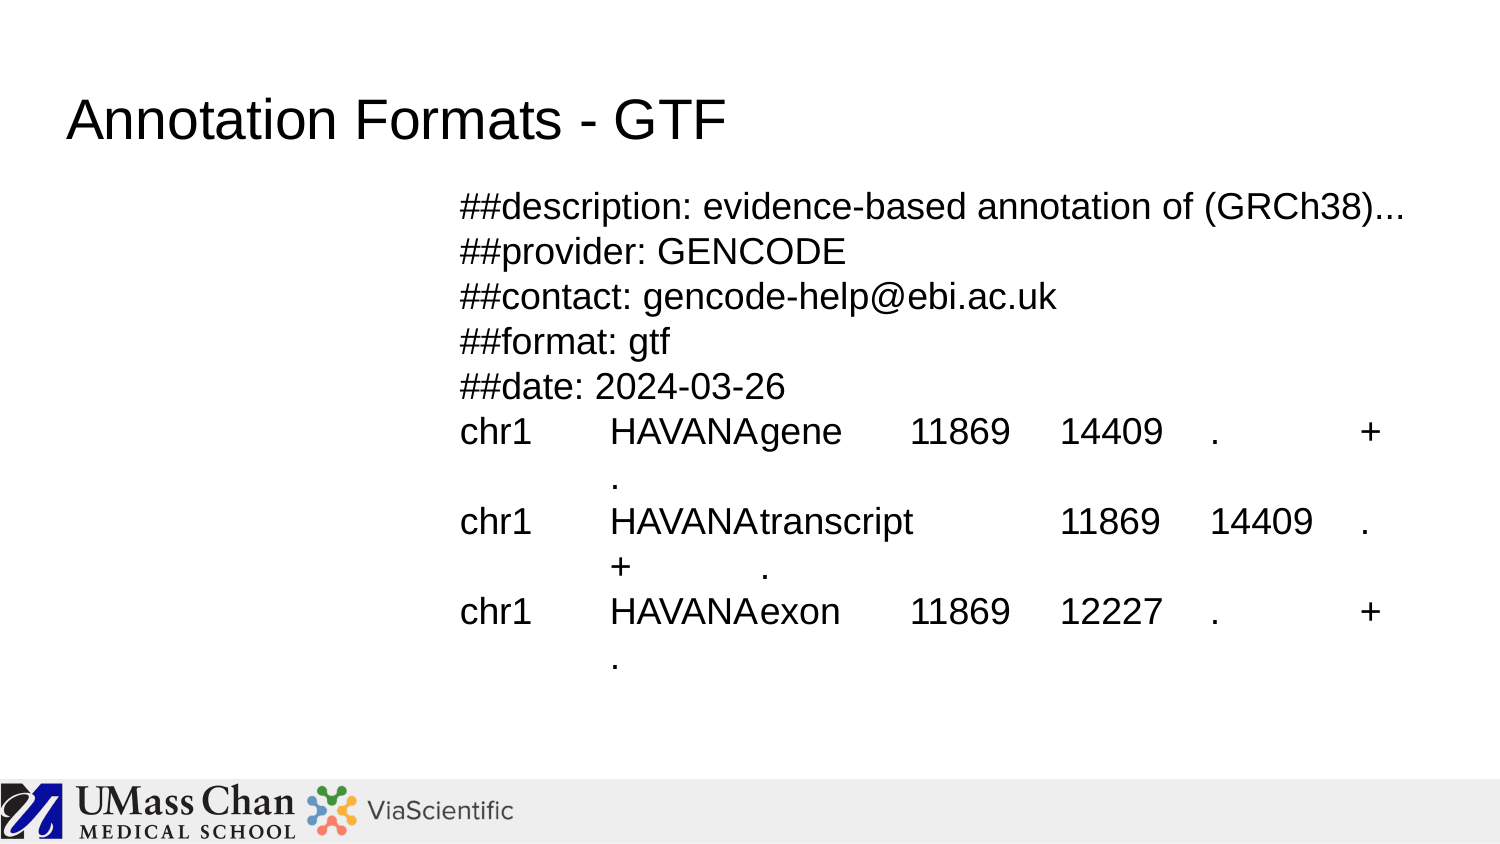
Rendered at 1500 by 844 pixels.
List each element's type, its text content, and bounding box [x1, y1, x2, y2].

picture [306, 783, 515, 840]
text_box ##description: evidence-based annotation of (GRCh38)... ##provider: GENCODE ##contact: gencode-help@ebi.ac.uk ##format: gtf ##date: 2024-03-26 chr1 HAVANA gene 11869 14409 . + . chr1 HAVANA transcript 11869 14409 . + . chr1 HAVANA exon 11869 12227 . + . [444, 166, 1449, 692]
title Annotation Formats - GTF [51, 72, 1449, 167]
picture [0, 783, 296, 839]
